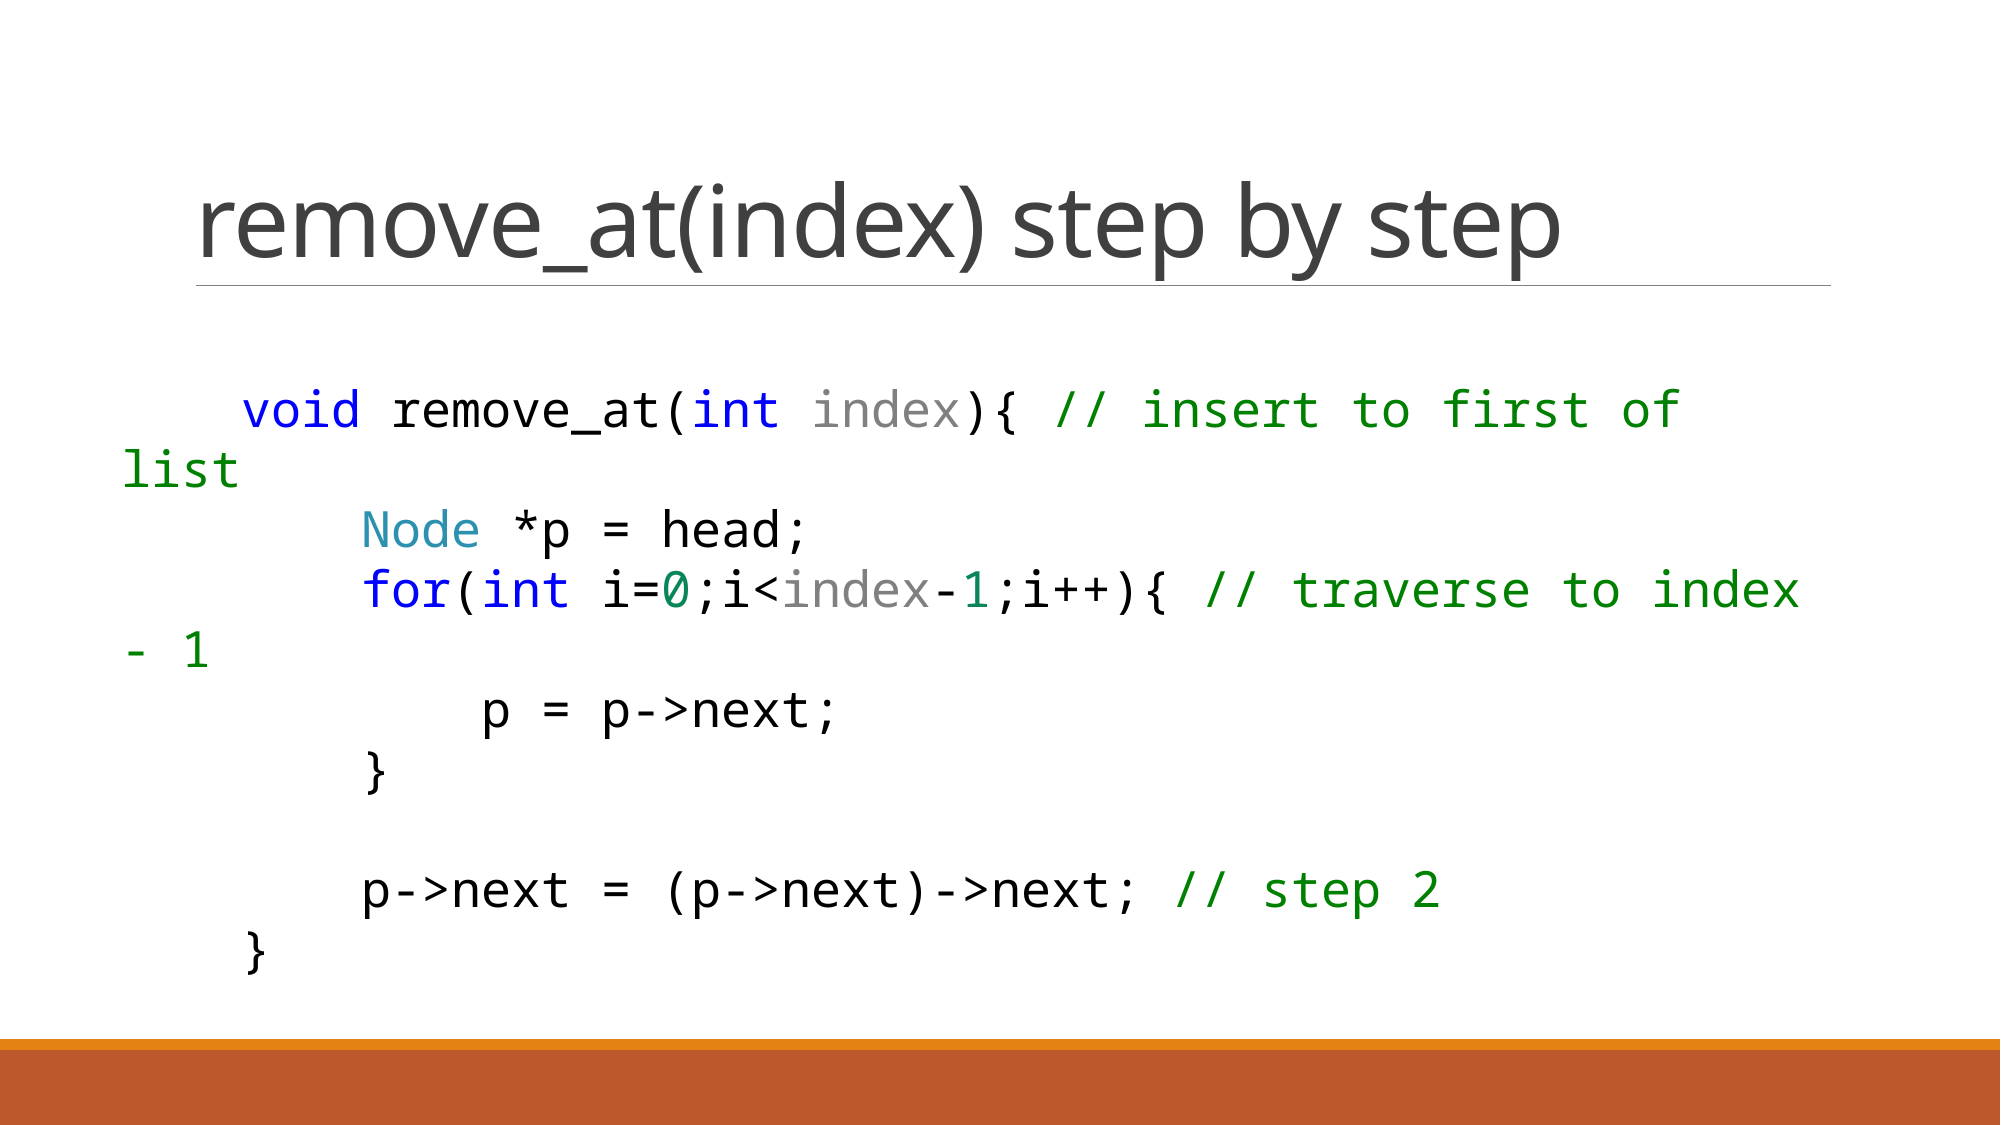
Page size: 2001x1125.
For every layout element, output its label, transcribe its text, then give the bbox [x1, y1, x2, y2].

title remove_at(index) step by step [180, 47, 1830, 285]
text_box void remove_at(int index){ // insert to first of list Node *p = head; for(int i=0;i<index-1;i++){ // traverse to index - 1 p = p->next; } p->next = (p->next)->next; // step 2 } [106, 370, 1830, 986]
